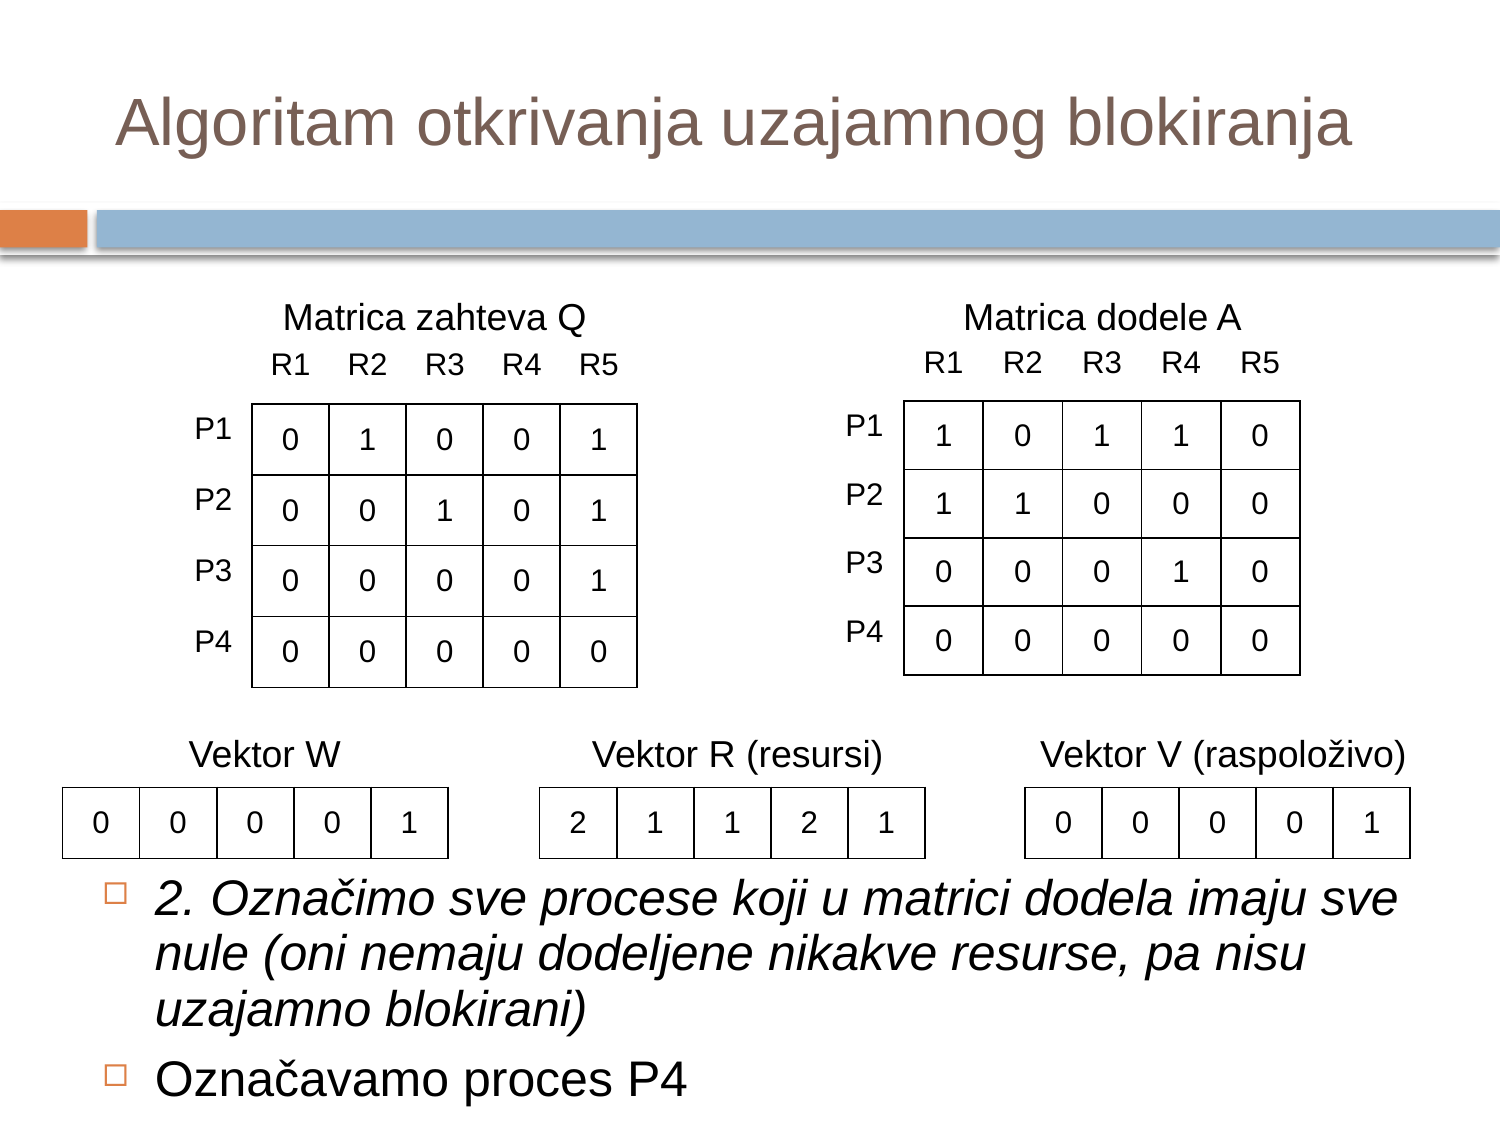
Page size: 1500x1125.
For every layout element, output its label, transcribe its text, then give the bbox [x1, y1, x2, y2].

text_box 2. Označimo sve procese koji u matrici dodela imaju sve nule (oni nemaju dodeljene nikakve resurse, pa nisu uzajamno blokirani) Označavamo proces P4 [87, 862, 1488, 1125]
list Matrica zahteva Q Matrica dodele A Vektor W Vektor R (resursi) Vektor V (raspoloživo) [100, 262, 1438, 900]
title Algoritam otkrivanja uzajamnog blokiranja [100, 37, 1438, 200]
table_header 0 [63, 788, 100, 858]
